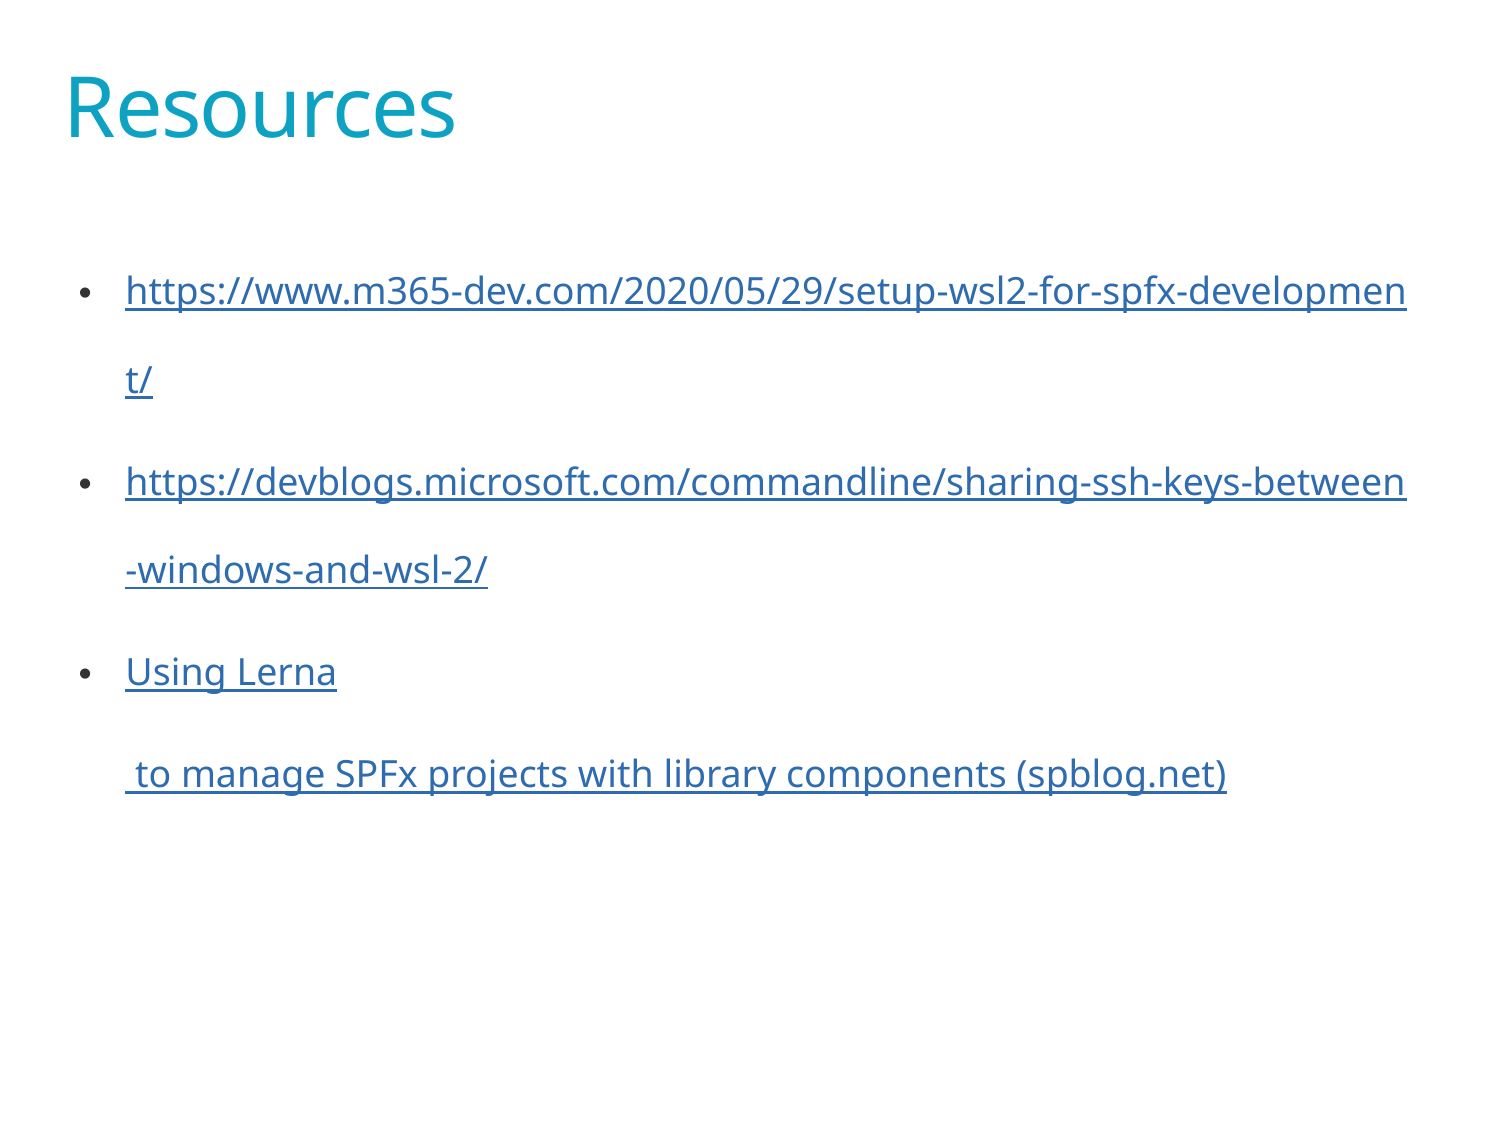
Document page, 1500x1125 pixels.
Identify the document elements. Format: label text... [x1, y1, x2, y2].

title Resources [63, 64, 1436, 157]
text_box https://www.m365-dev.com/2020/05/29/setup-wsl2-for-spfx-development/ https://devblogs.microsoft.com/commandline/sharing-ssh-keys-between-windows-and-wsl-2/ Using Lerna to manage SPFx projects with library components (spblog.net) [63, 208, 1434, 632]
list [66, 227, 1439, 887]
